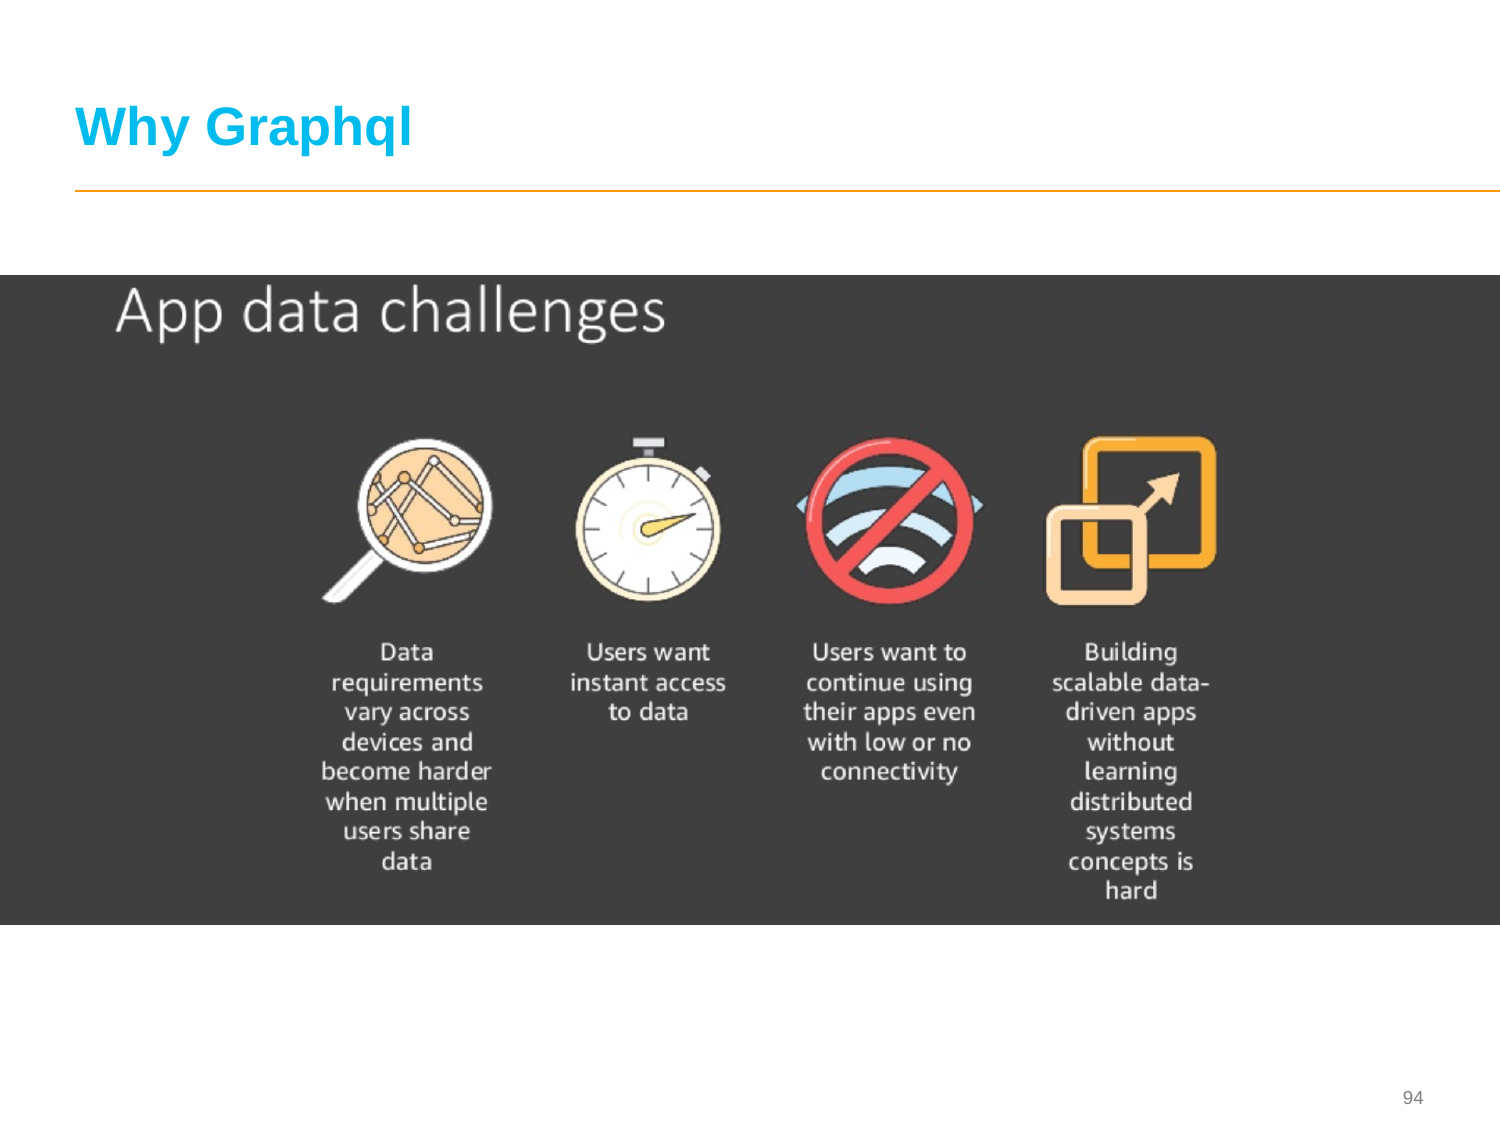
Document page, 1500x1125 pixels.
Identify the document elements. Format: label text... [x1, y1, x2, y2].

title Why Graphql [75, 27, 1422, 157]
picture [0, 274, 1500, 926]
